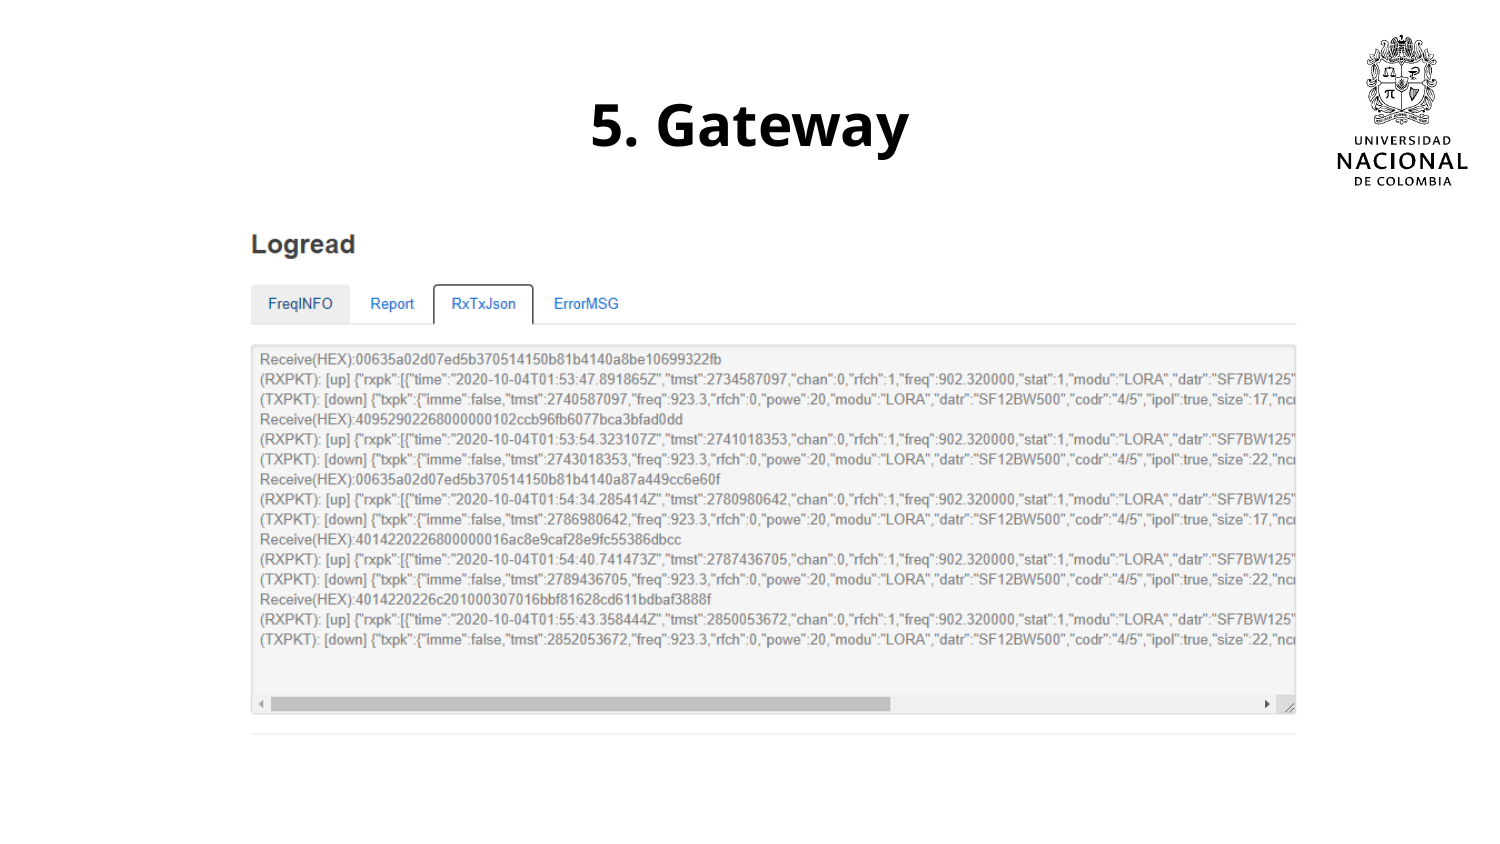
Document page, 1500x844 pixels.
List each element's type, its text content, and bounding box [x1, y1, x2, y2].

title 5. Gateway [51, 72, 1310, 167]
picture [1315, 12, 1490, 208]
picture [241, 219, 1313, 738]
